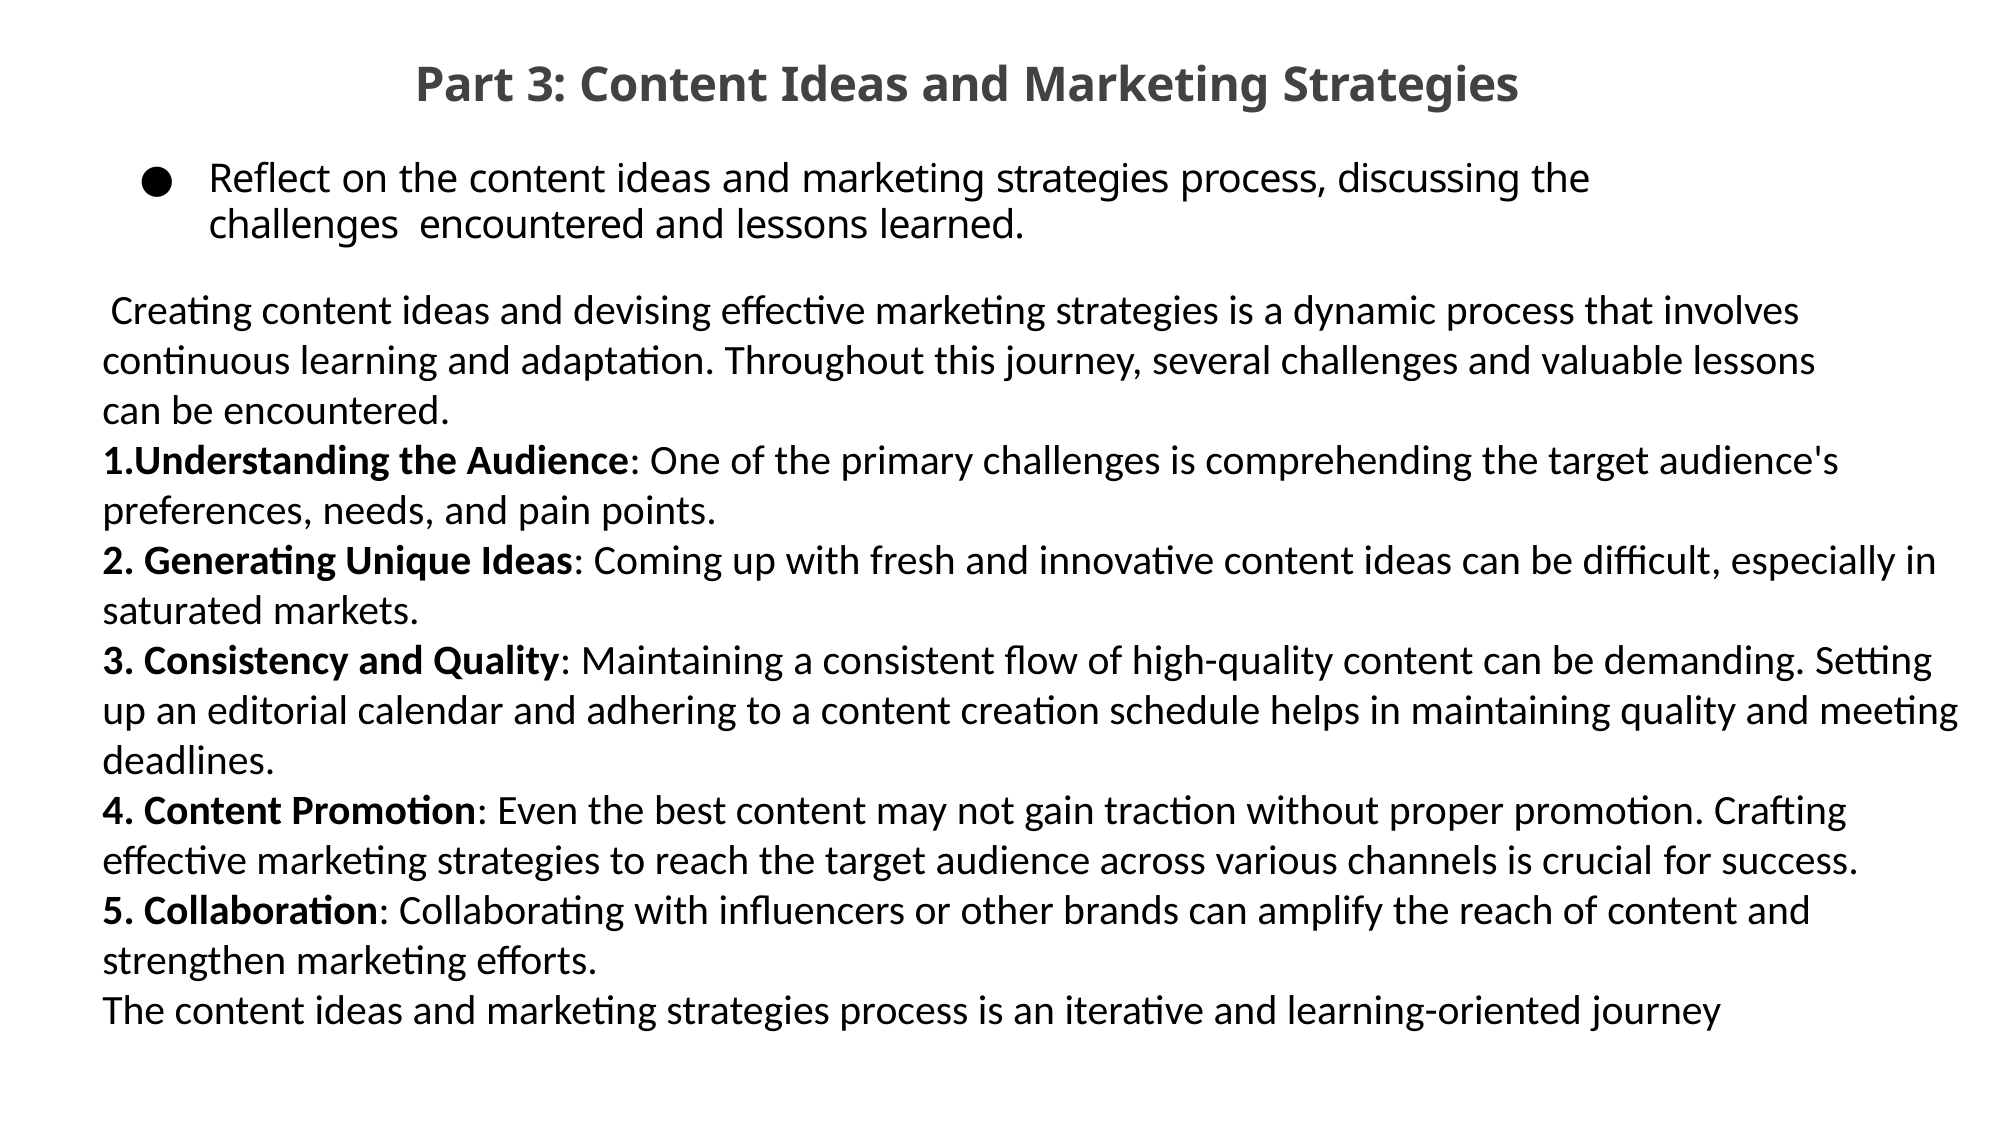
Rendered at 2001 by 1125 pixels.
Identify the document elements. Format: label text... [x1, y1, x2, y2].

text_box Creating content ideas and devising effective marketing strategies is a dynamic process that involves continuous learning and adaptation. Throughout this journey, several challenges and valuable lessons can be encountered. 1.Understanding the Audience: One of the primary challenges is comprehending the target audience's preferences, needs, and pain points. 2. Generating Unique Ideas: Coming up with fresh and innovative content ideas can be difficult, especially in saturated markets. 3. Consistency and Quality: Maintaining a consistent flow of high-quality content can be demanding. Setting up an editorial calendar and adhering to a content creation schedule helps in maintaining quality and meeting deadlines. 4. Content Promotion: Even the best content may not gain traction without proper promotion. Crafting effective marketing strategies to reach the target audience across various channels is crucial for success. 5. Collaboration: Collaborating with influencers or other brands can amplify the reach of content and strengthen marketing efforts. The content ideas and marketing strategies process is an iterative and learning-oriented journey [87, 275, 2000, 1041]
title Part 3: Content Ideas and Marketing Strategies [412, 51, 1638, 149]
text_box Reflect on the content ideas and marketing strategies process, discussing the challenges encountered and lessons learned. [137, 149, 1717, 247]
